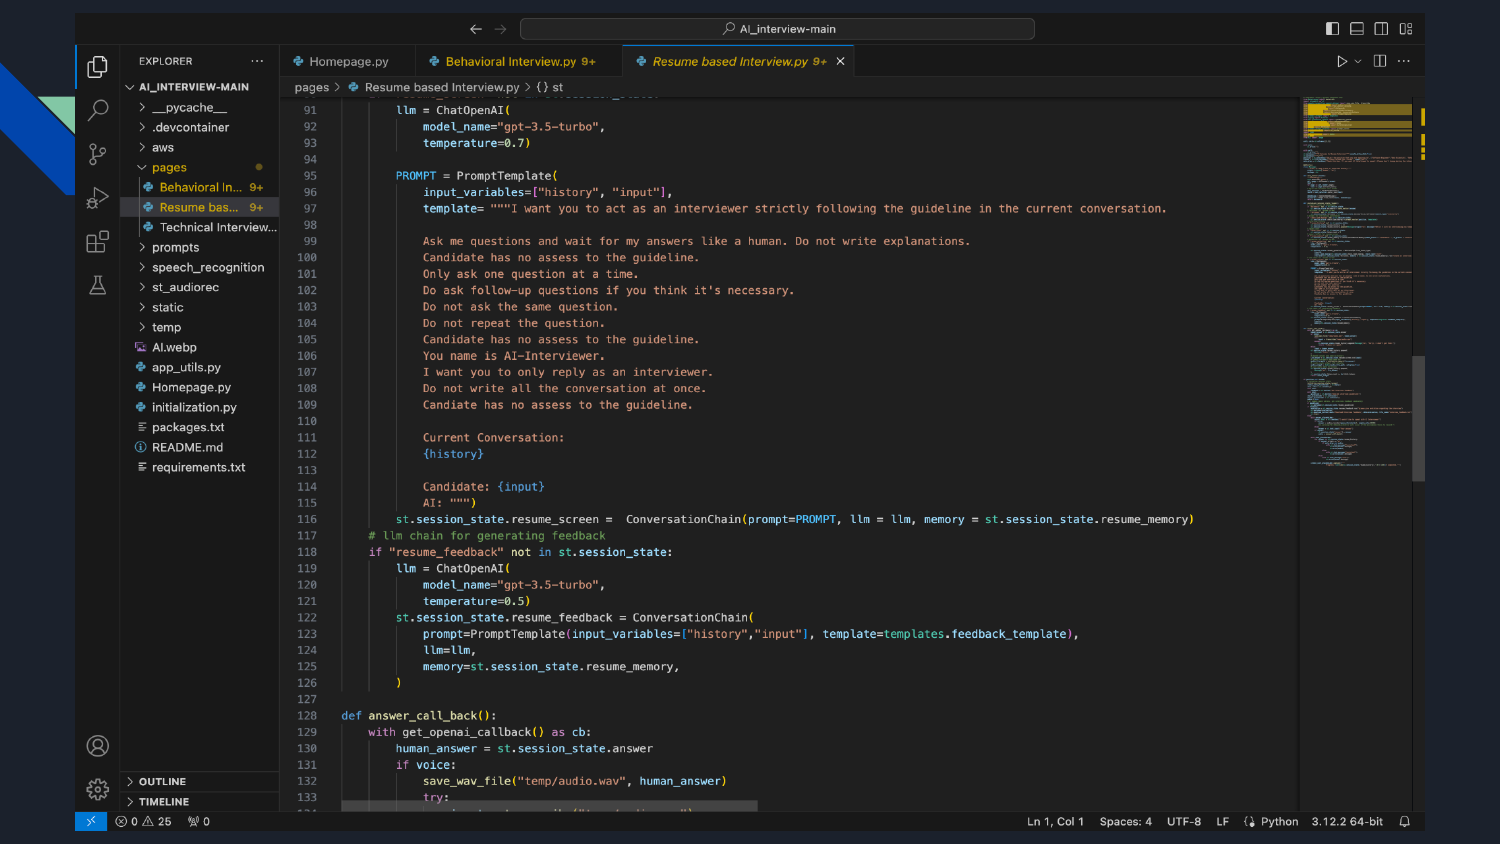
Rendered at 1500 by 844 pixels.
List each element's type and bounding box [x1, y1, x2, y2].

picture [74, 12, 1426, 831]
